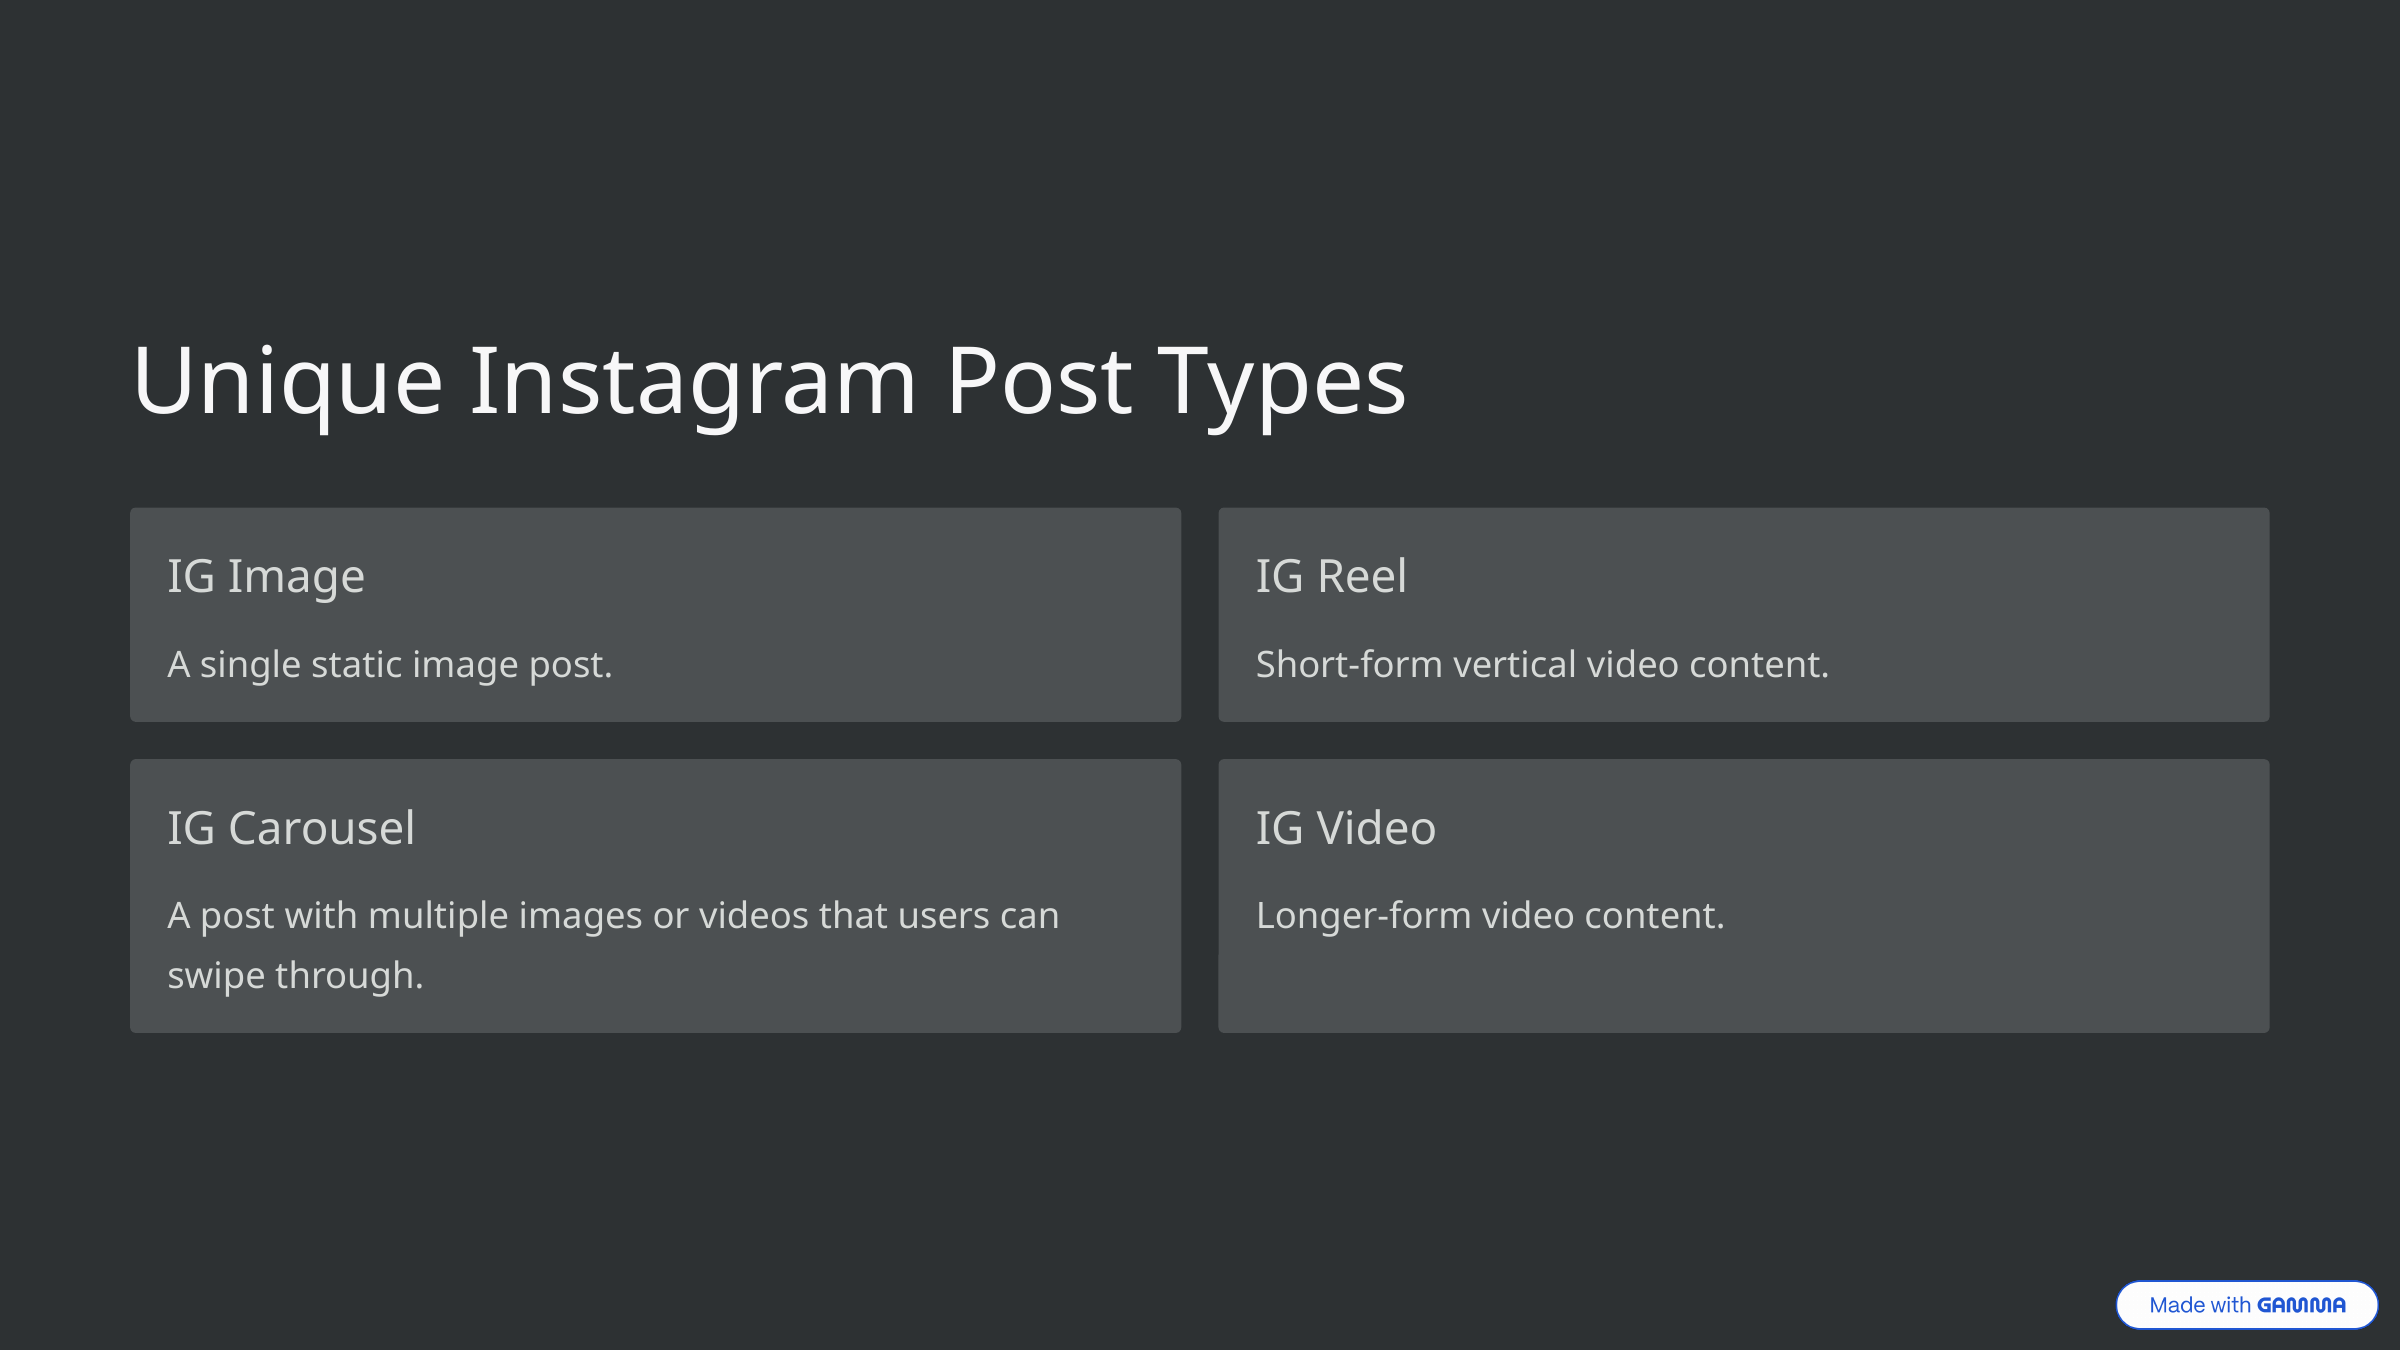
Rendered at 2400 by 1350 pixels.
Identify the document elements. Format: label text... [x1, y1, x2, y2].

picture [2106, 1271, 2389, 1339]
text_box IG Video [1255, 796, 1721, 855]
text_box A single static image post. [167, 625, 1145, 685]
text_box [1218, 507, 2270, 722]
text_box [130, 507, 1182, 722]
text_box IG Reel [1255, 544, 1721, 603]
text_box Longer-form video content. [1255, 876, 2233, 937]
text_box [1218, 759, 2270, 1033]
text_box A post with multiple images or videos that users can swipe through. [167, 876, 1145, 996]
text_box [130, 759, 1182, 1033]
text_box Unique Instagram Post Types [130, 316, 1400, 434]
text_box Short-form vertical video content. [1255, 625, 2233, 685]
text_box IG Carousel [167, 796, 633, 855]
text_box IG Image [167, 544, 633, 603]
